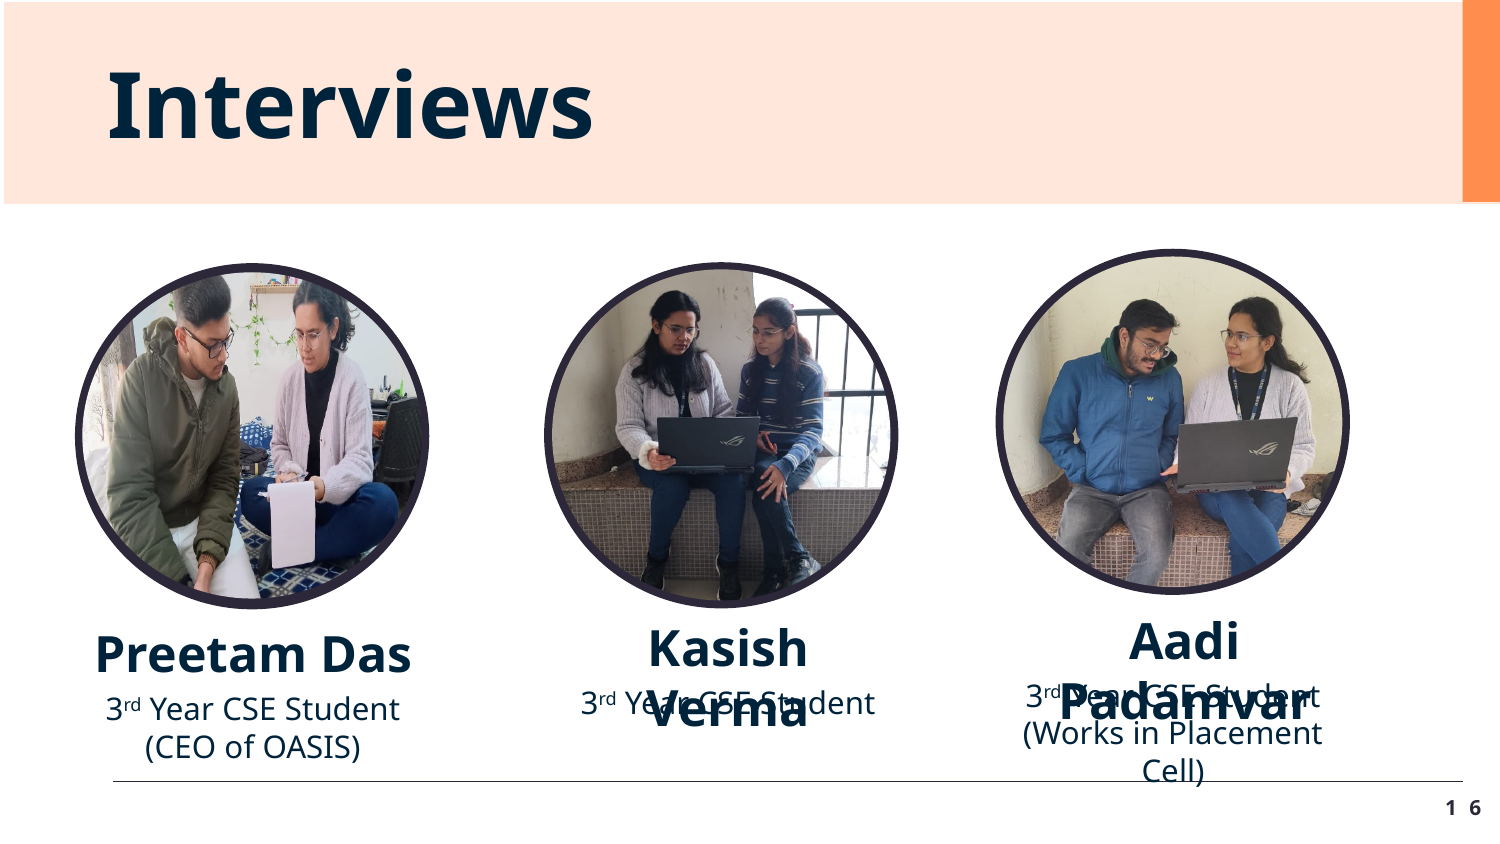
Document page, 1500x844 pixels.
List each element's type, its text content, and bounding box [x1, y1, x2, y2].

text_box [2, 0, 1500, 206]
text_box [1346, 376, 1353, 467]
text_box [671, 260, 771, 267]
text_box 16 [1072, 794, 1482, 820]
text_box Kasish Verma [563, 616, 894, 683]
text_box Preetam Das [88, 622, 419, 683]
text_box [427, 397, 432, 475]
picture [82, 272, 423, 599]
text_box [1121, 246, 1225, 254]
text_box 3rd Year CSE Student [543, 683, 913, 759]
text_box [993, 387, 997, 457]
text_box Aadi Padamvar [1008, 609, 1363, 730]
text_box 3rd Year CSE Student (CEO of OASIS) [68, 689, 438, 765]
text_box [541, 398, 546, 473]
picture [551, 269, 891, 601]
text_box [195, 261, 309, 270]
text_box Interviews [107, 46, 603, 157]
text_box 3rd Year CSE Student (Works in Placement Cell) [988, 676, 1358, 780]
text_box [212, 607, 293, 612]
text_box [72, 398, 77, 474]
text_box [1460, 0, 1500, 204]
picture [1003, 256, 1343, 588]
text_box [895, 392, 901, 479]
